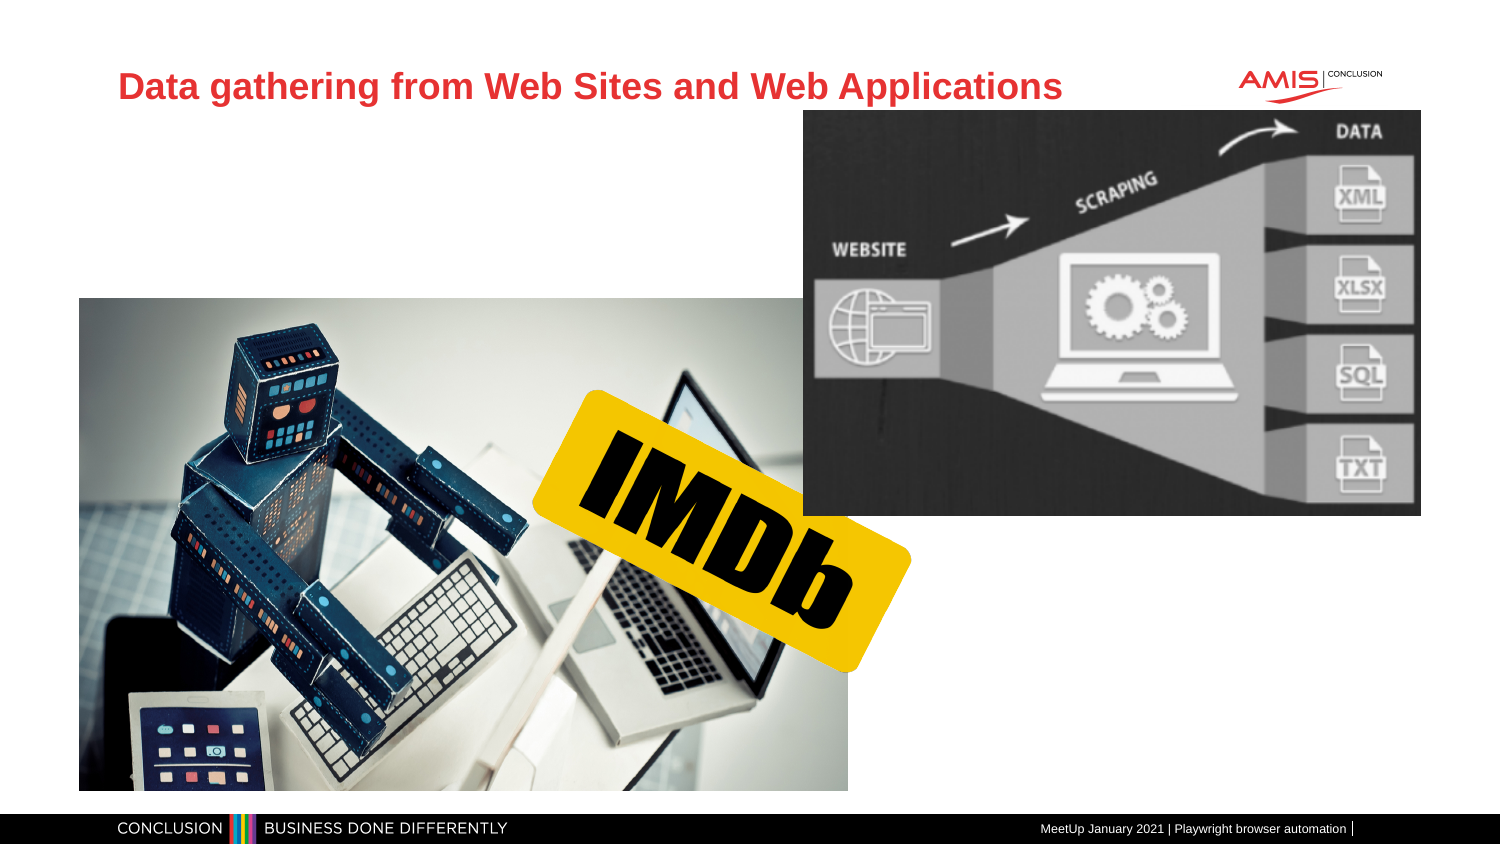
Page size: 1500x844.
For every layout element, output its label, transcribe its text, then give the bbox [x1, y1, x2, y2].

picture [0, 814, 236, 844]
picture [239, 814, 1500, 844]
picture [803, 110, 1421, 516]
picture [1205, 59, 1388, 106]
footer MeetUp January 2021 | Playwright browser automation [814, 820, 1347, 839]
title Data gathering from Web Sites and Web Applications [118, 47, 1205, 130]
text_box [79, 298, 905, 791]
picture [905, 548, 915, 573]
